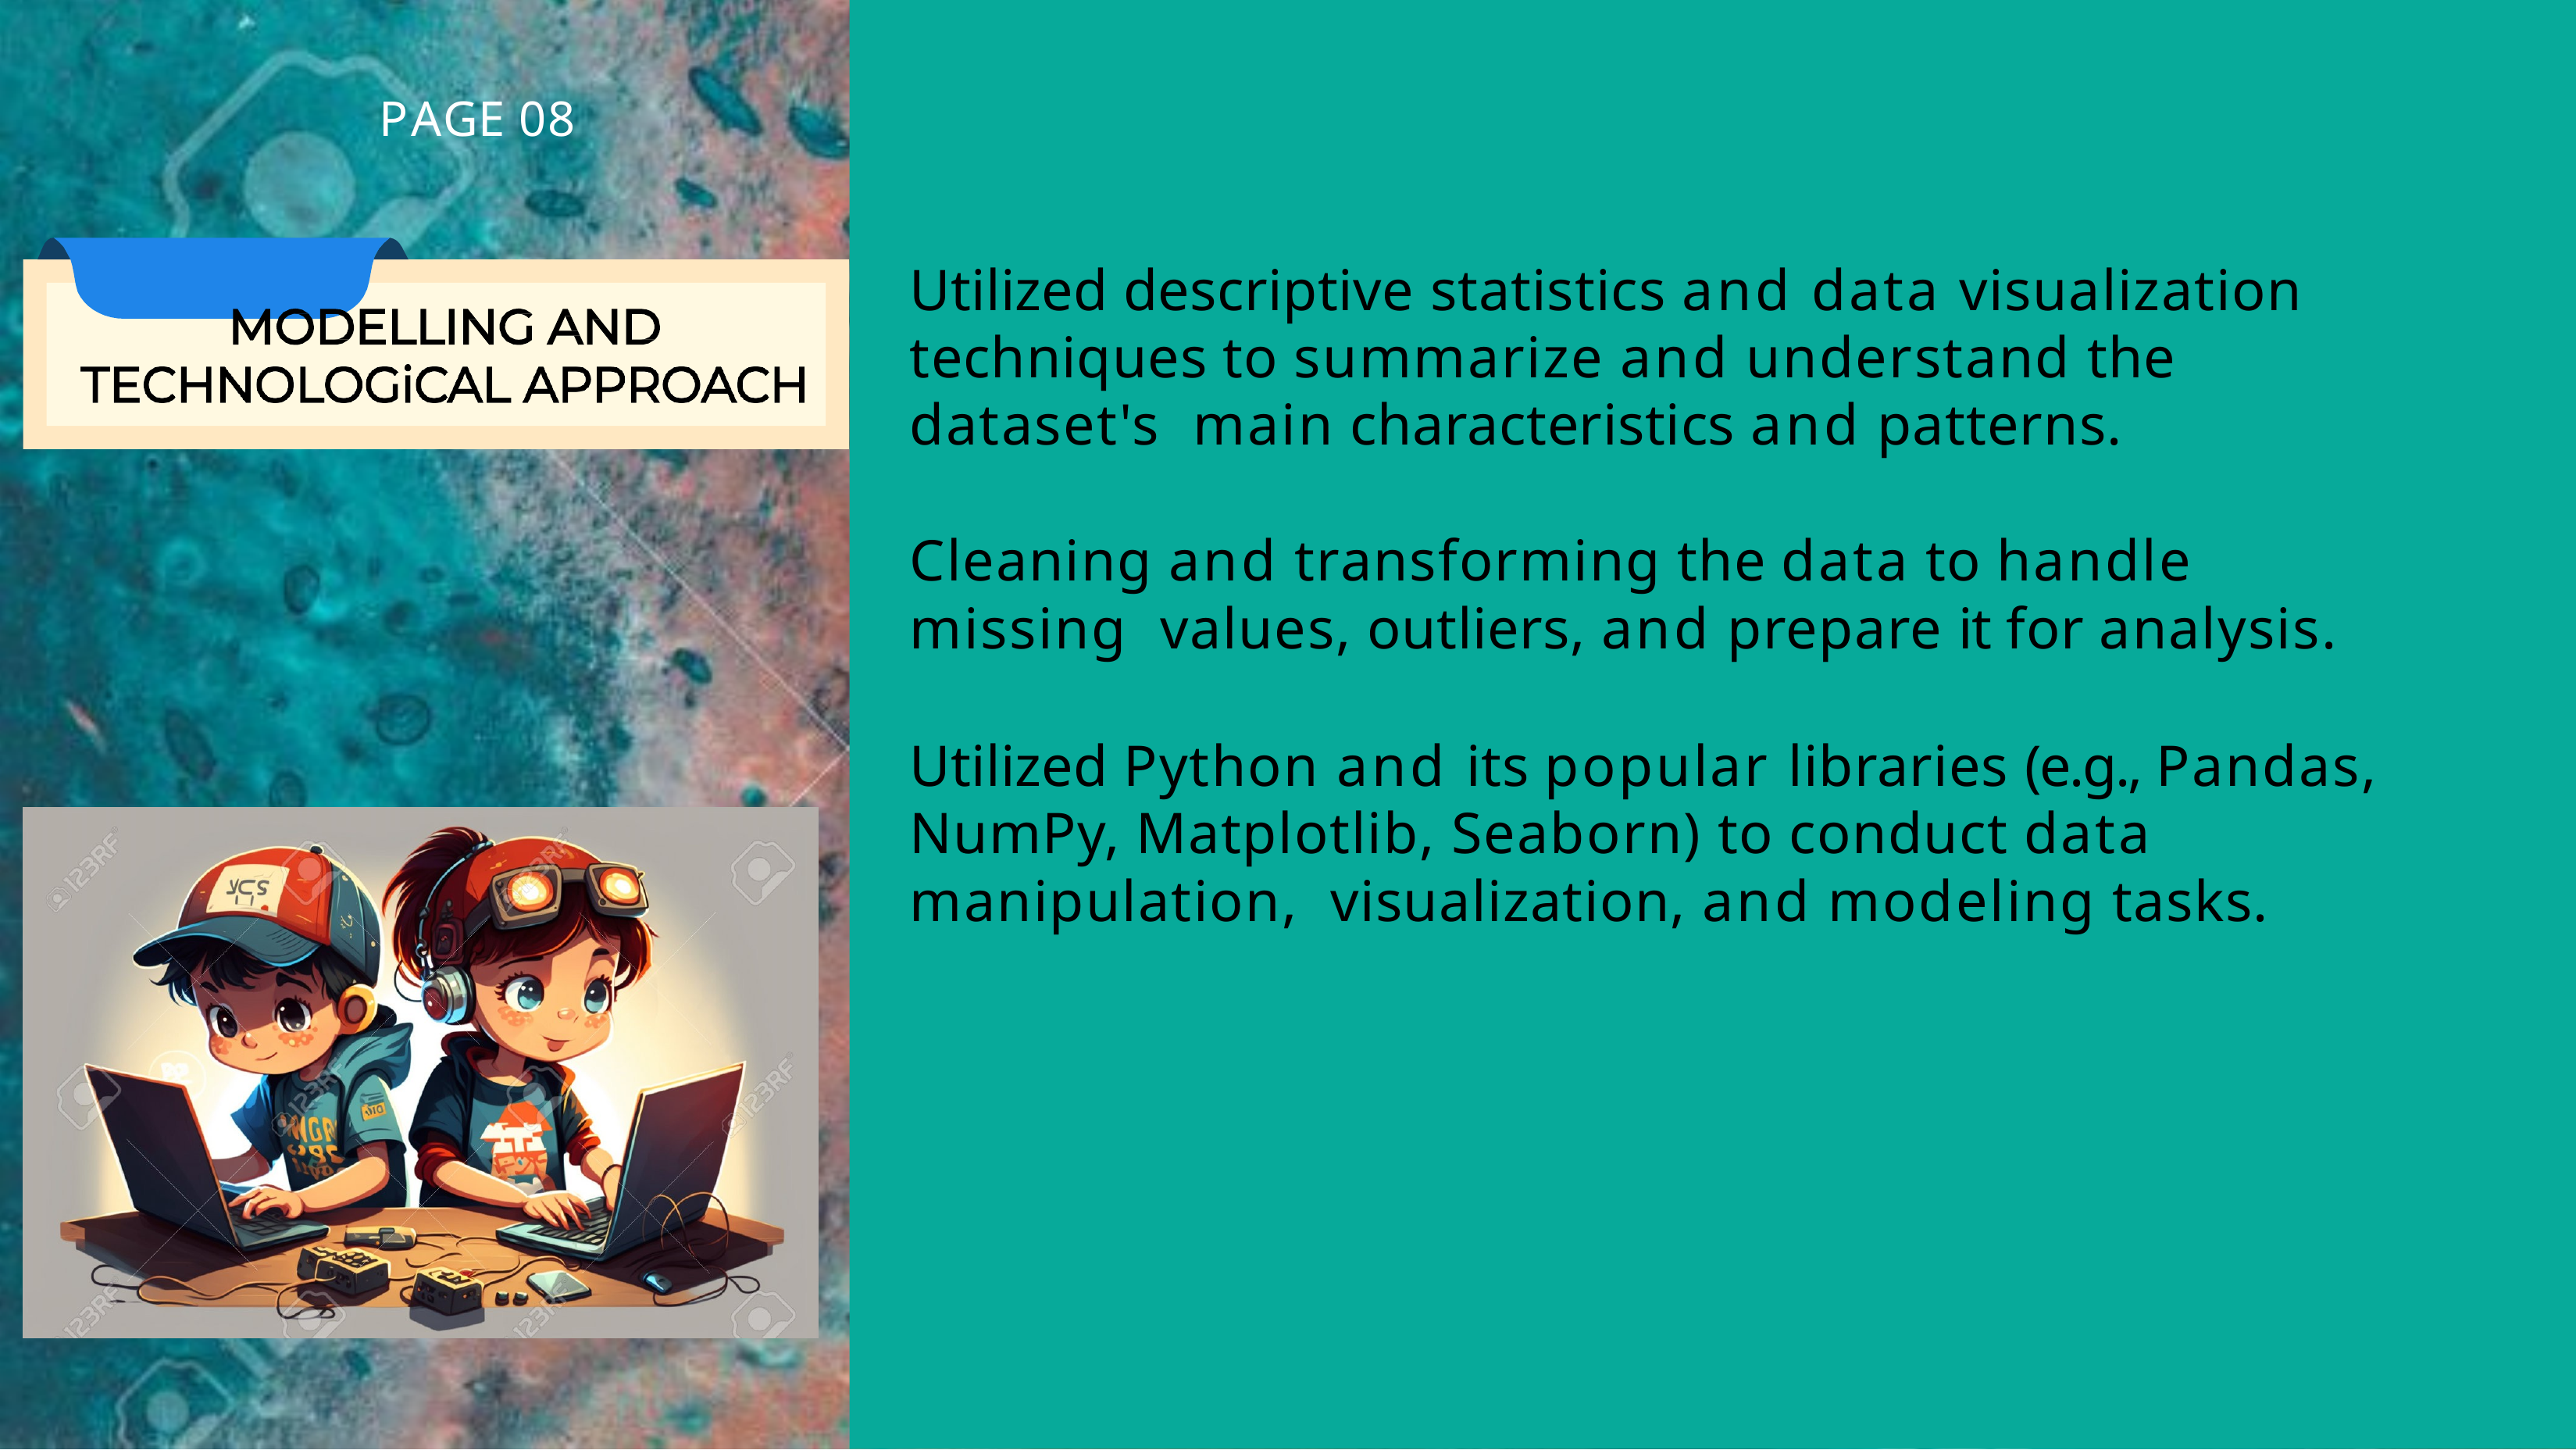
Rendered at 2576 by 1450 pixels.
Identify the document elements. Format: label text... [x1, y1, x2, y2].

text_box Utilized descriptive statistics and data visualization techniques to summarize and understand the dataset's main characteristics and patterns. [908, 252, 2370, 456]
text_box [849, 0, 2576, 1449]
text_box Cleaning and transforming the data to handle missing values, outliers, and prepare it for analysis. Utilized Python and its popular libraries (e.g., Pandas, NumPy, Matplotlib, Seaborn) to conduct data manipulation, visualization, and modeling tasks. [908, 523, 2506, 933]
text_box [23, 237, 850, 450]
picture [0, 0, 849, 1449]
title PAGE 08 [376, 86, 592, 236]
